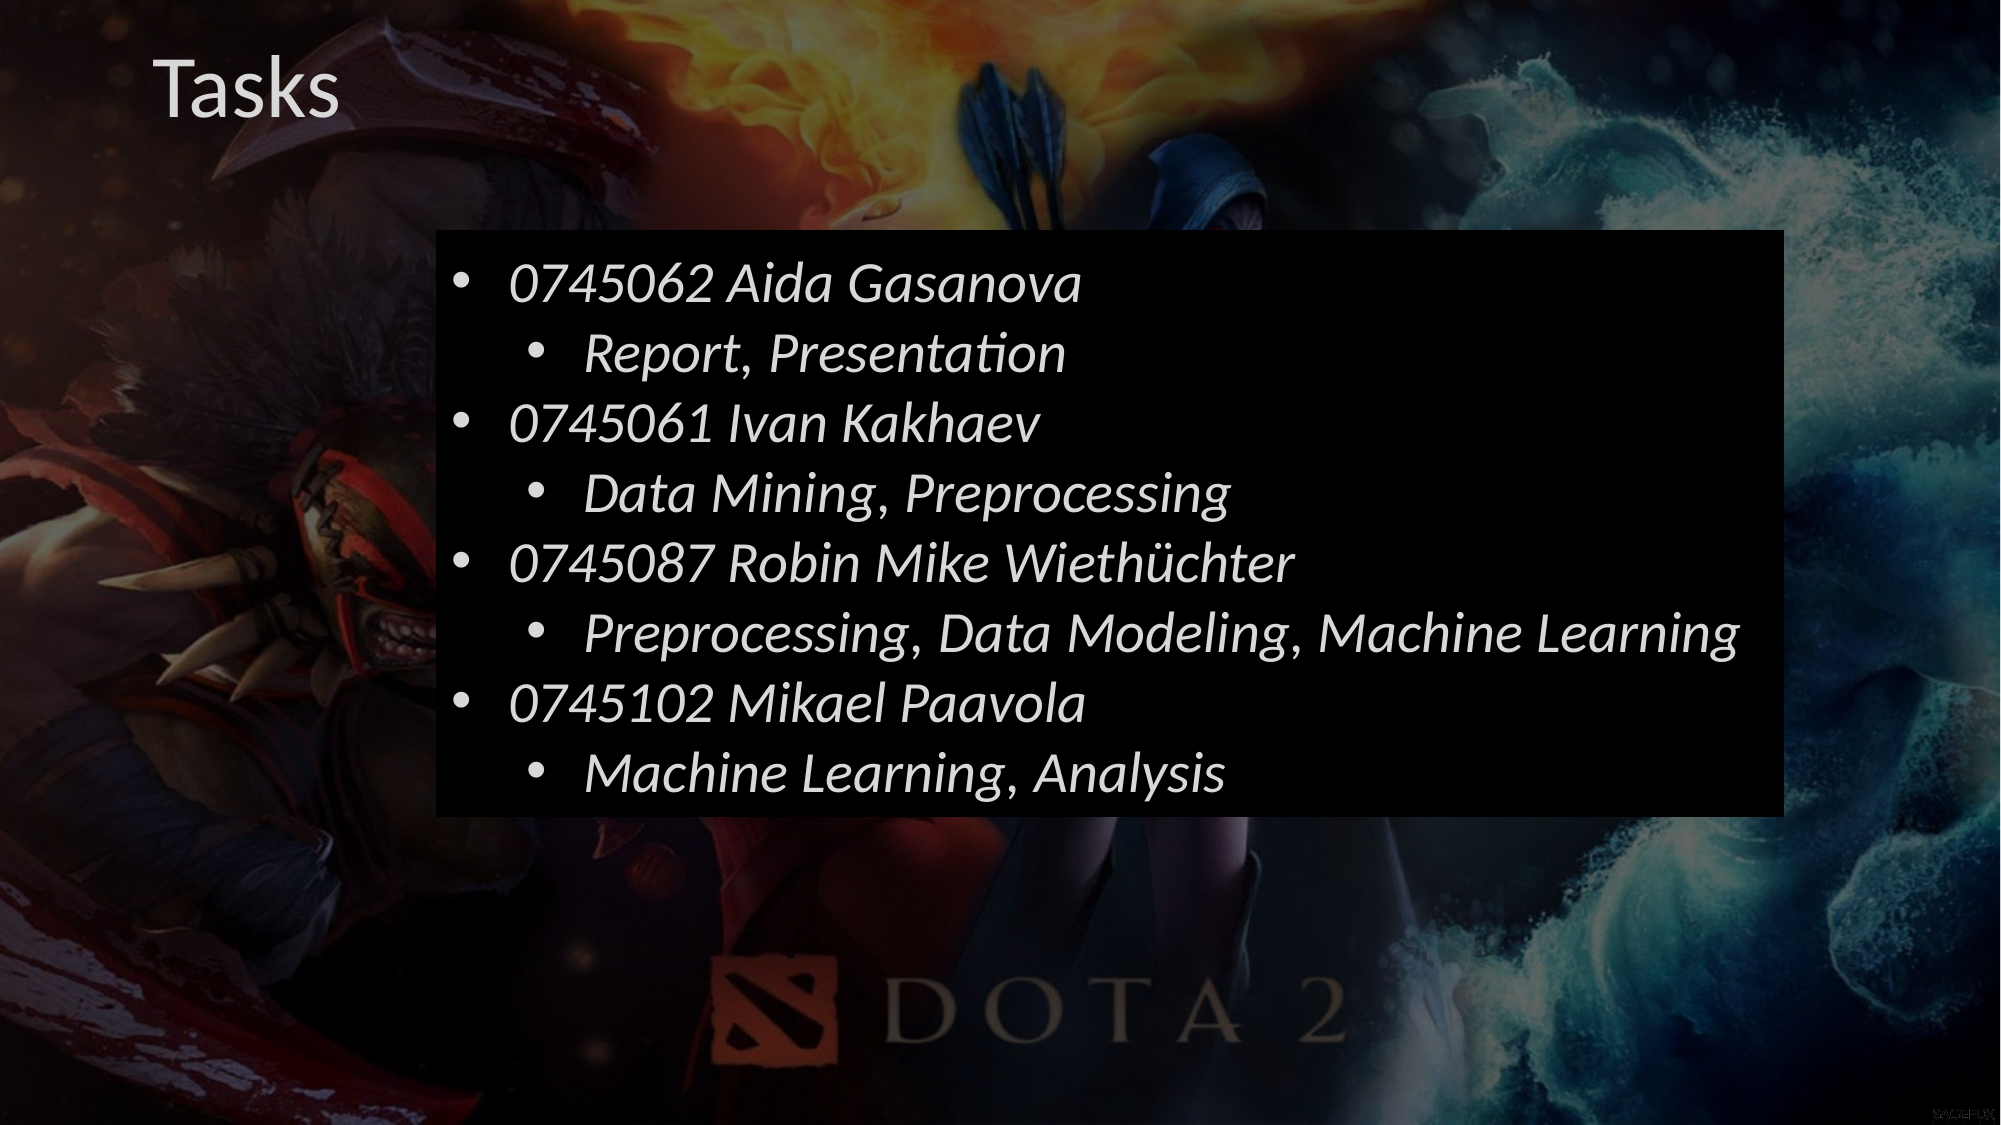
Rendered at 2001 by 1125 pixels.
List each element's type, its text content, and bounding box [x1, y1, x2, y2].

text_box Tasks [137, 33, 1863, 313]
picture [0, 0, 2001, 1125]
text_box 0745062 Aida Gasanova Report, Presentation 0745061 Ivan Kakhaev Data Mining, Preprocessing 0745087 Robin Mike Wiethüchter Preprocessing, Data Modeling, Machine Learning 0745102 Mikael Paavola Machine Learning, Analysis [436, 236, 1804, 889]
